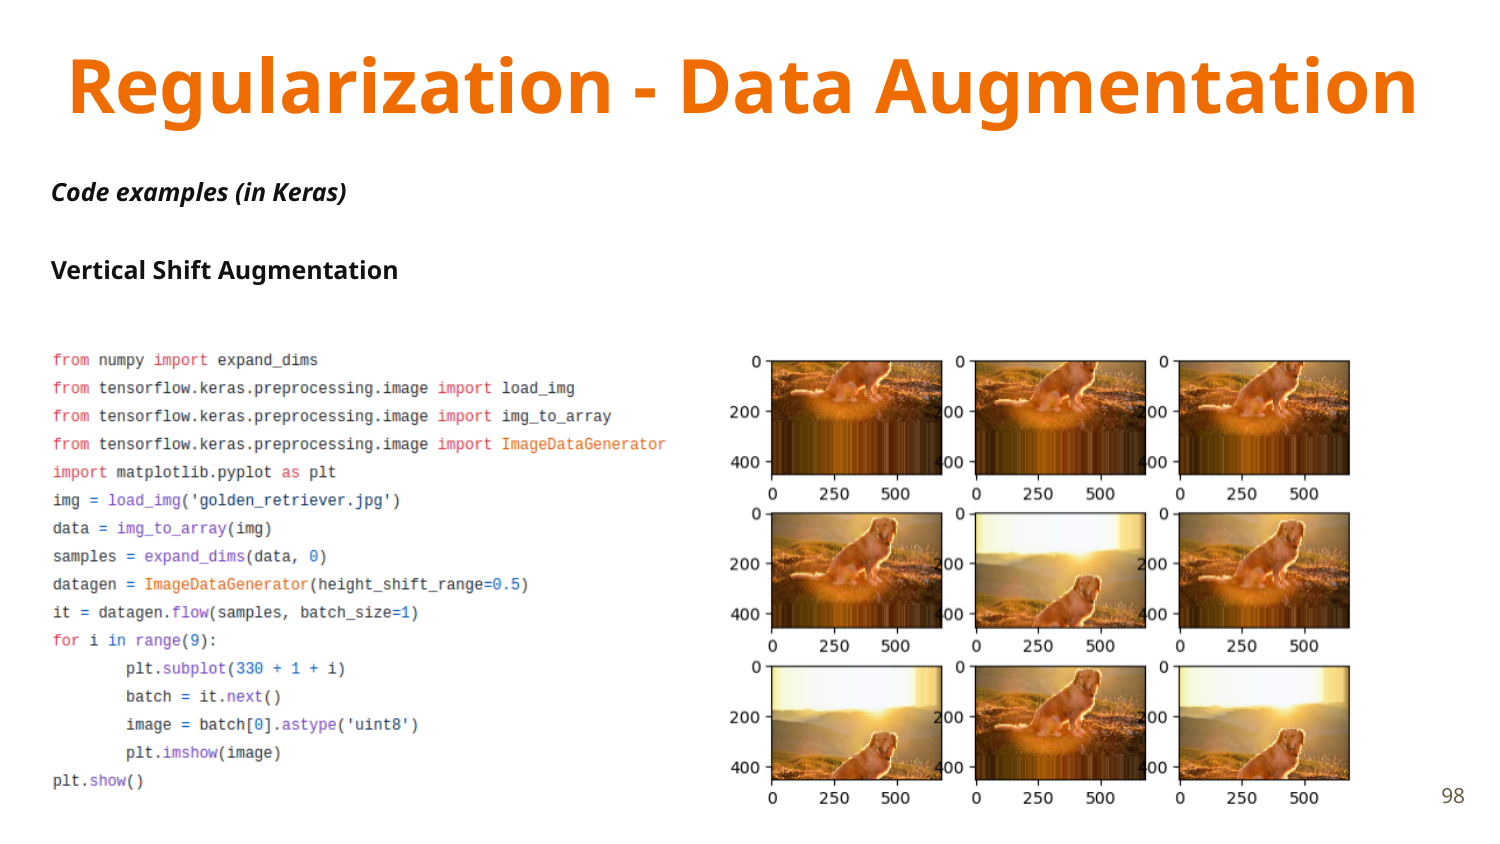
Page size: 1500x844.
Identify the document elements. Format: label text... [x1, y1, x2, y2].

text_box Code examples (in Keras) Vertical Shift Augmentation [35, 146, 1451, 300]
picture [713, 350, 1372, 819]
picture [50, 350, 682, 791]
slide_number 98 [1389, 764, 1480, 830]
title Regularization - Data Augmentation [51, 23, 1451, 146]
